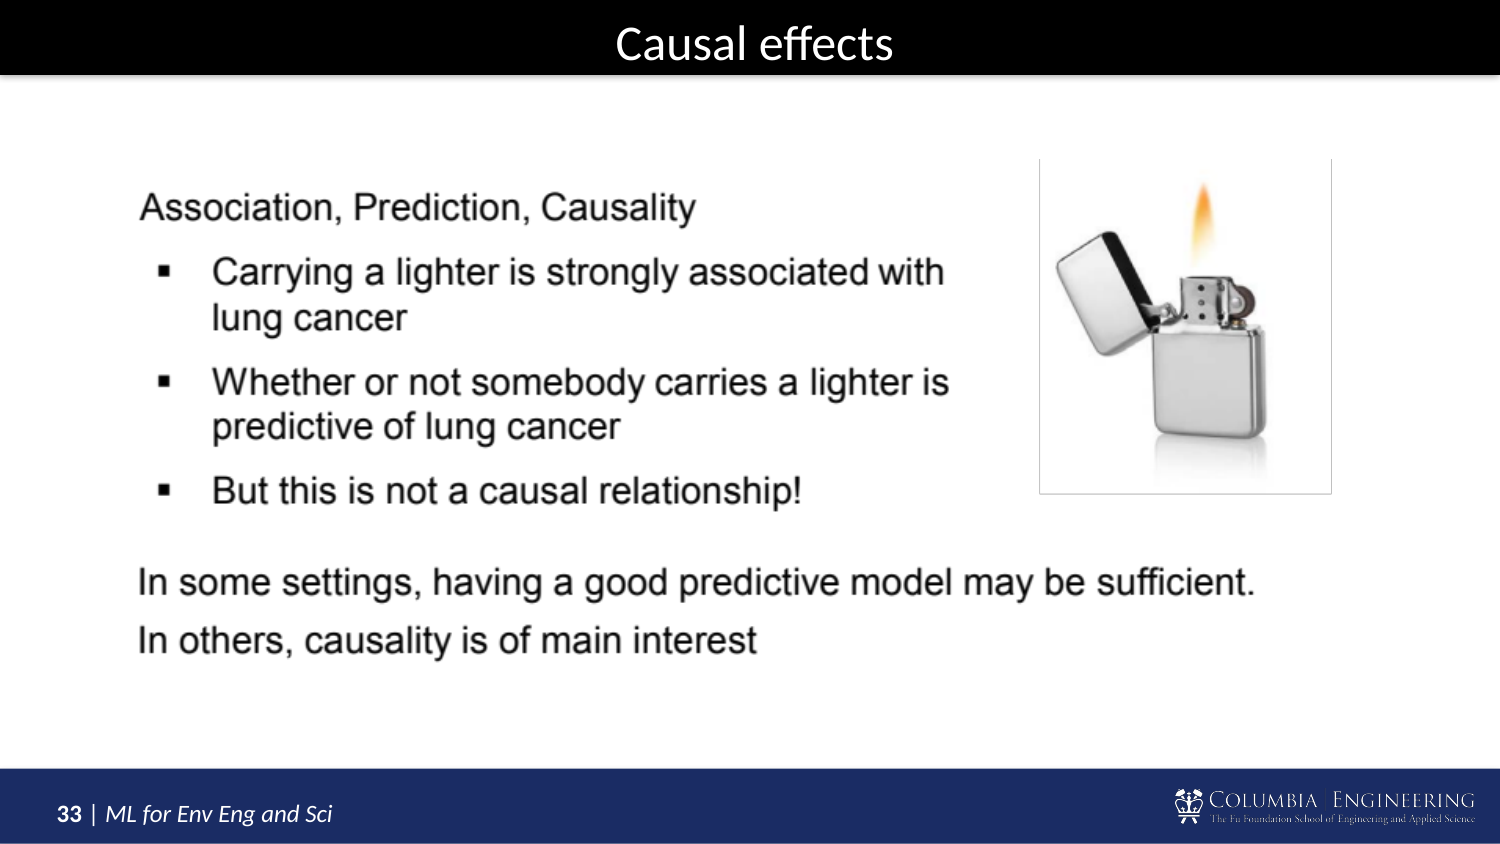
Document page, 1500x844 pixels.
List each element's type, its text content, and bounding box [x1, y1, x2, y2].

picture [118, 159, 1382, 685]
title Causal effects [4, 2, 1500, 78]
